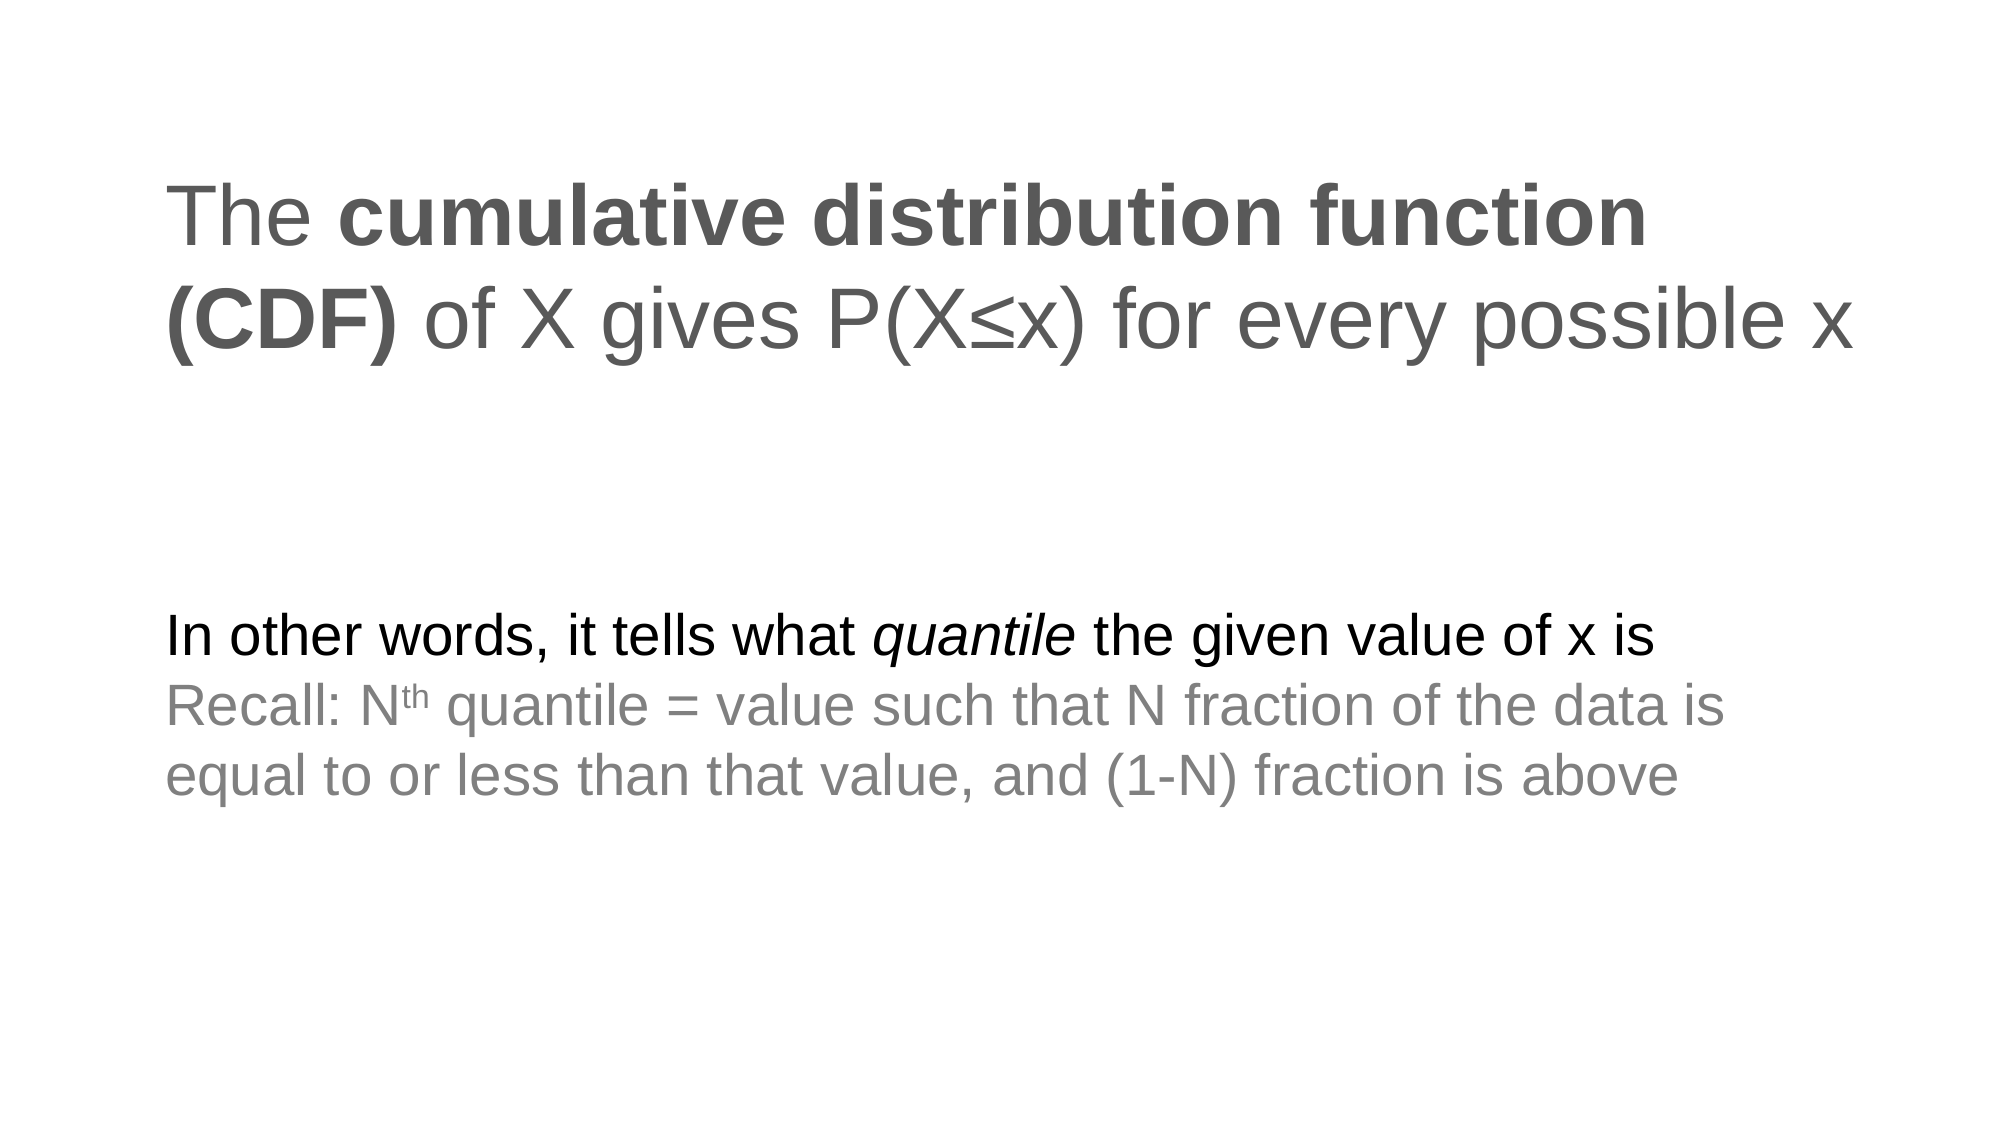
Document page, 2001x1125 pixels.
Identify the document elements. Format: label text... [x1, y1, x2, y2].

title The cumulative distribution function (CDF) of X gives P(X≤x) for every possible x [150, 149, 1875, 375]
list In other words, it tells what quantile the given value of x is Recall: Nth quantile = value such that N fraction of the data is equal to or less than that value, and (1-N) fraction is above [150, 450, 1875, 975]
